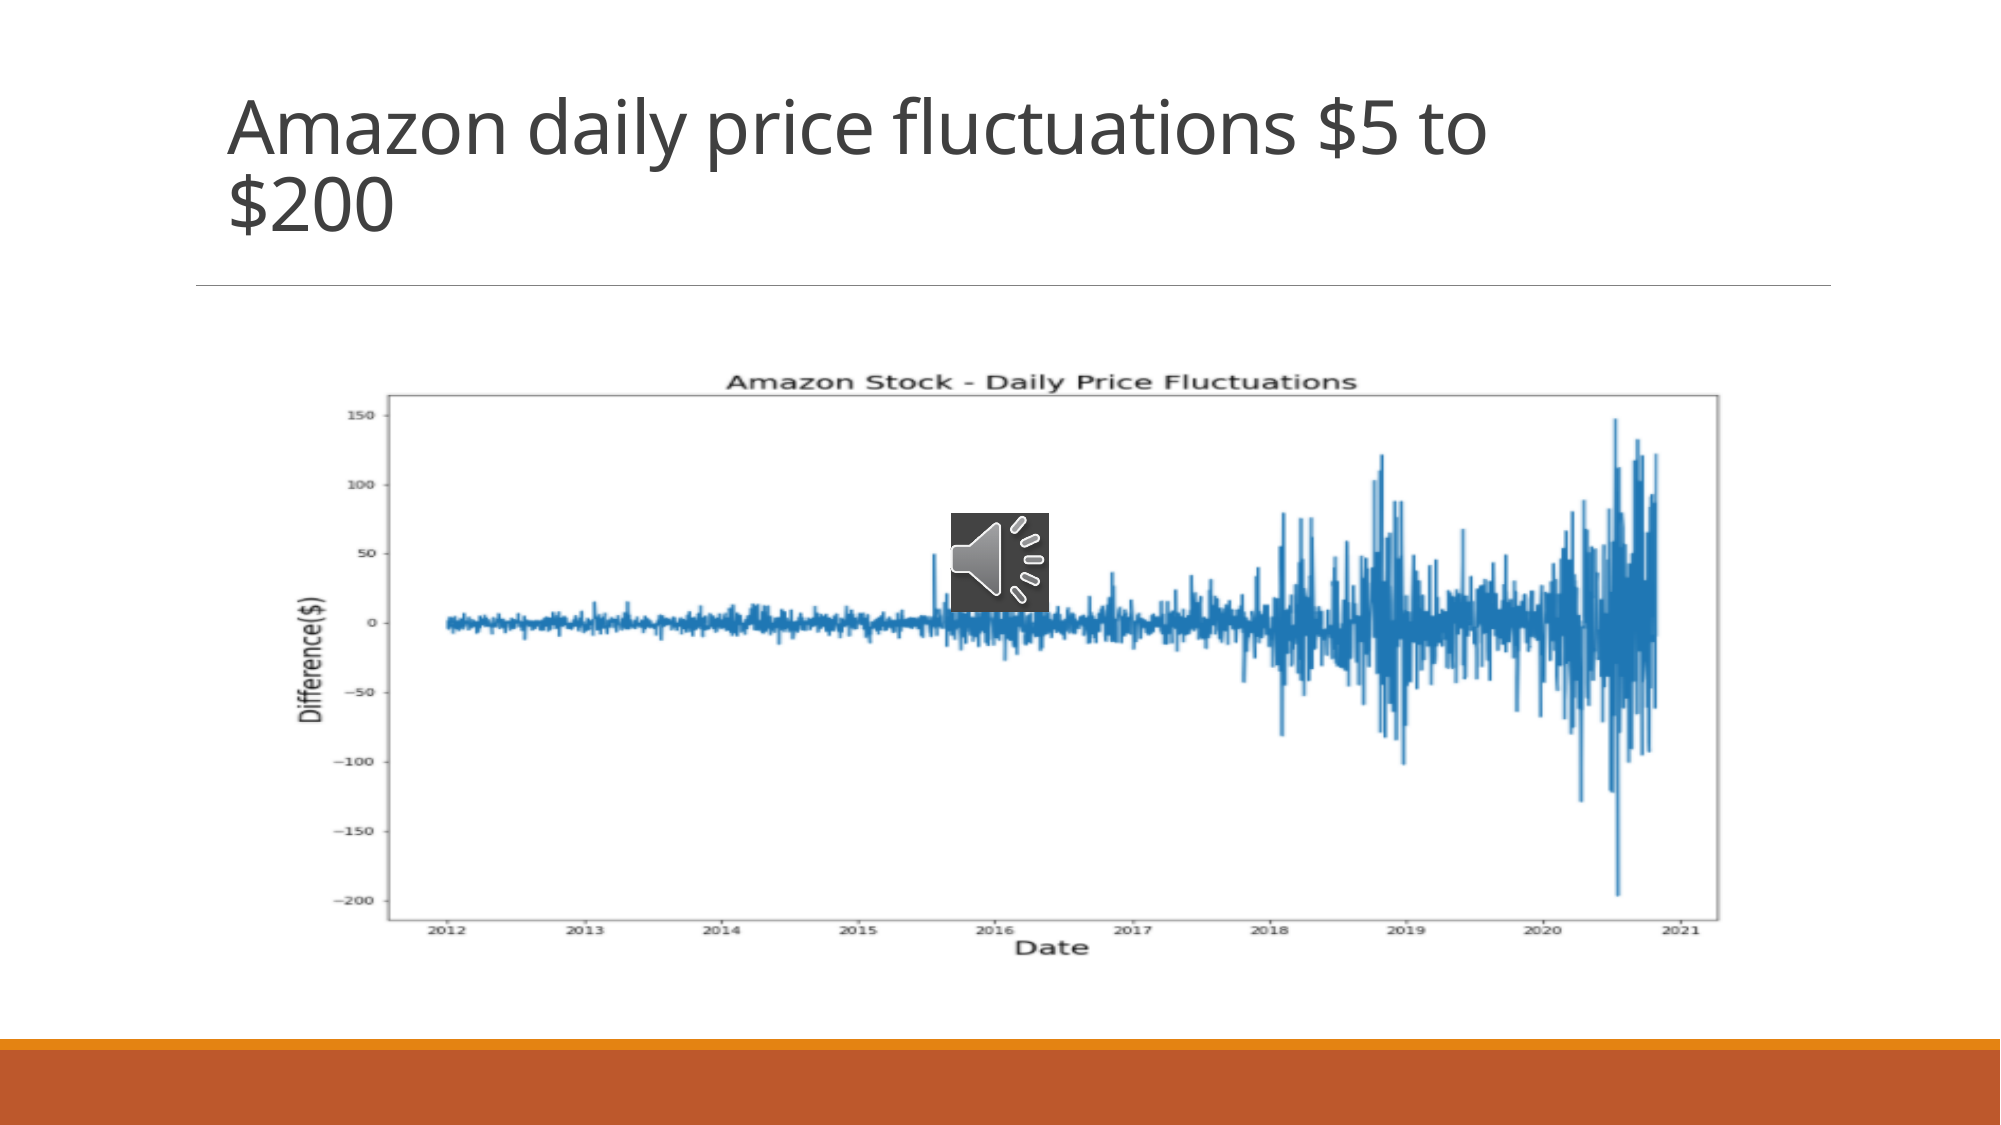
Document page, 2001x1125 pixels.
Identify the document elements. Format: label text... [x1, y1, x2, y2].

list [228, 363, 1812, 968]
picture [949, 511, 1051, 613]
title Amazon daily price fluctuations $5 to $200 [212, 161, 1652, 254]
